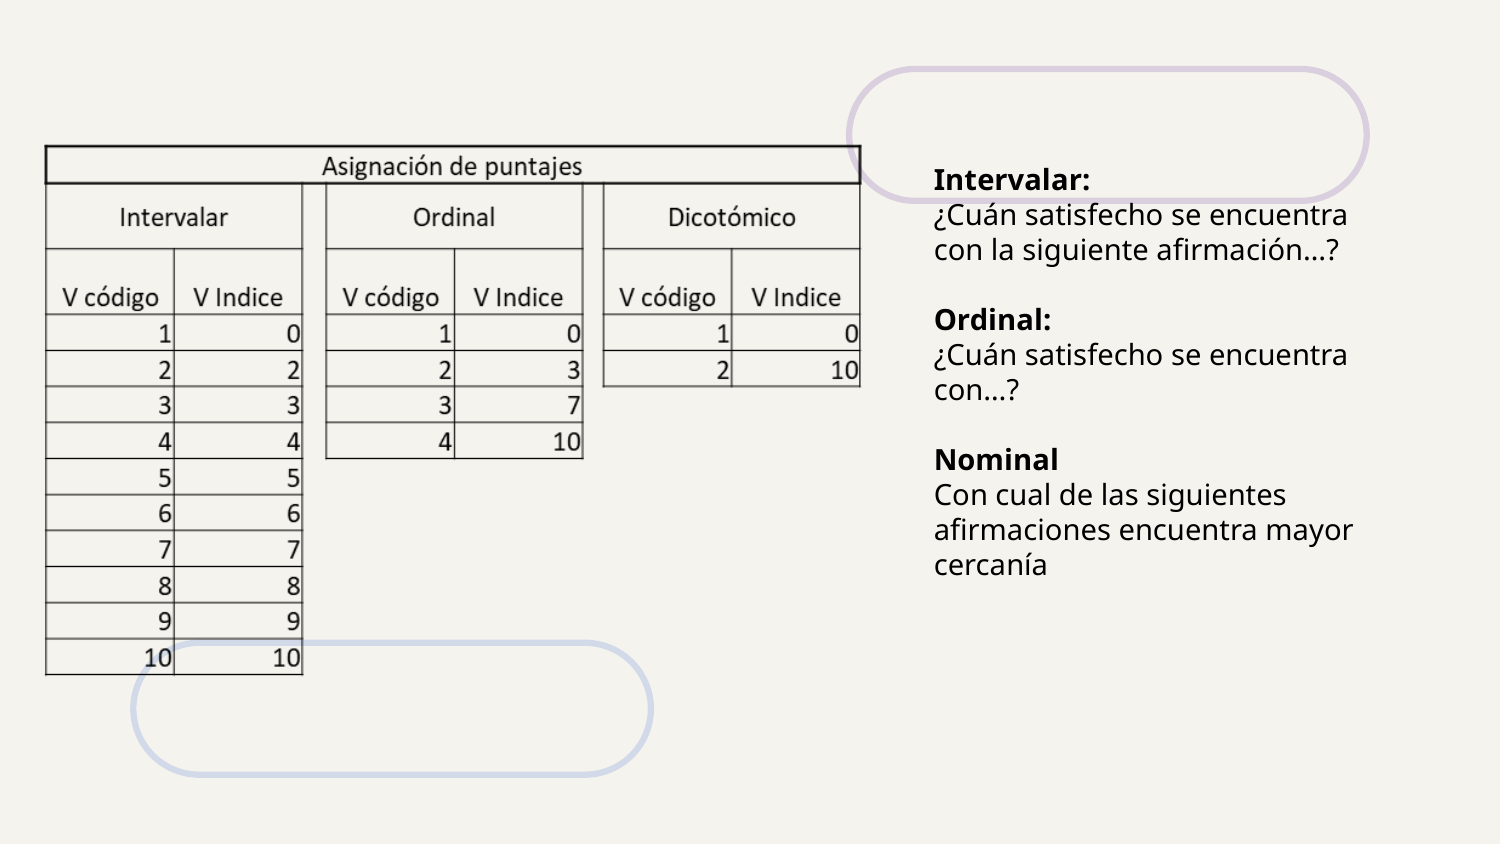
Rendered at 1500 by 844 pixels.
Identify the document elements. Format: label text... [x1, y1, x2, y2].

text_box Intervalar: ¿Cuán satisfecho se encuentra con la siguiente afirmación…? Ordinal: ¿Cuán satisfecho se encuentra con…? Nominal Con cual de las siguientes afirmaciones encuentra mayor cercanía [918, 154, 1381, 694]
picture [44, 140, 863, 691]
